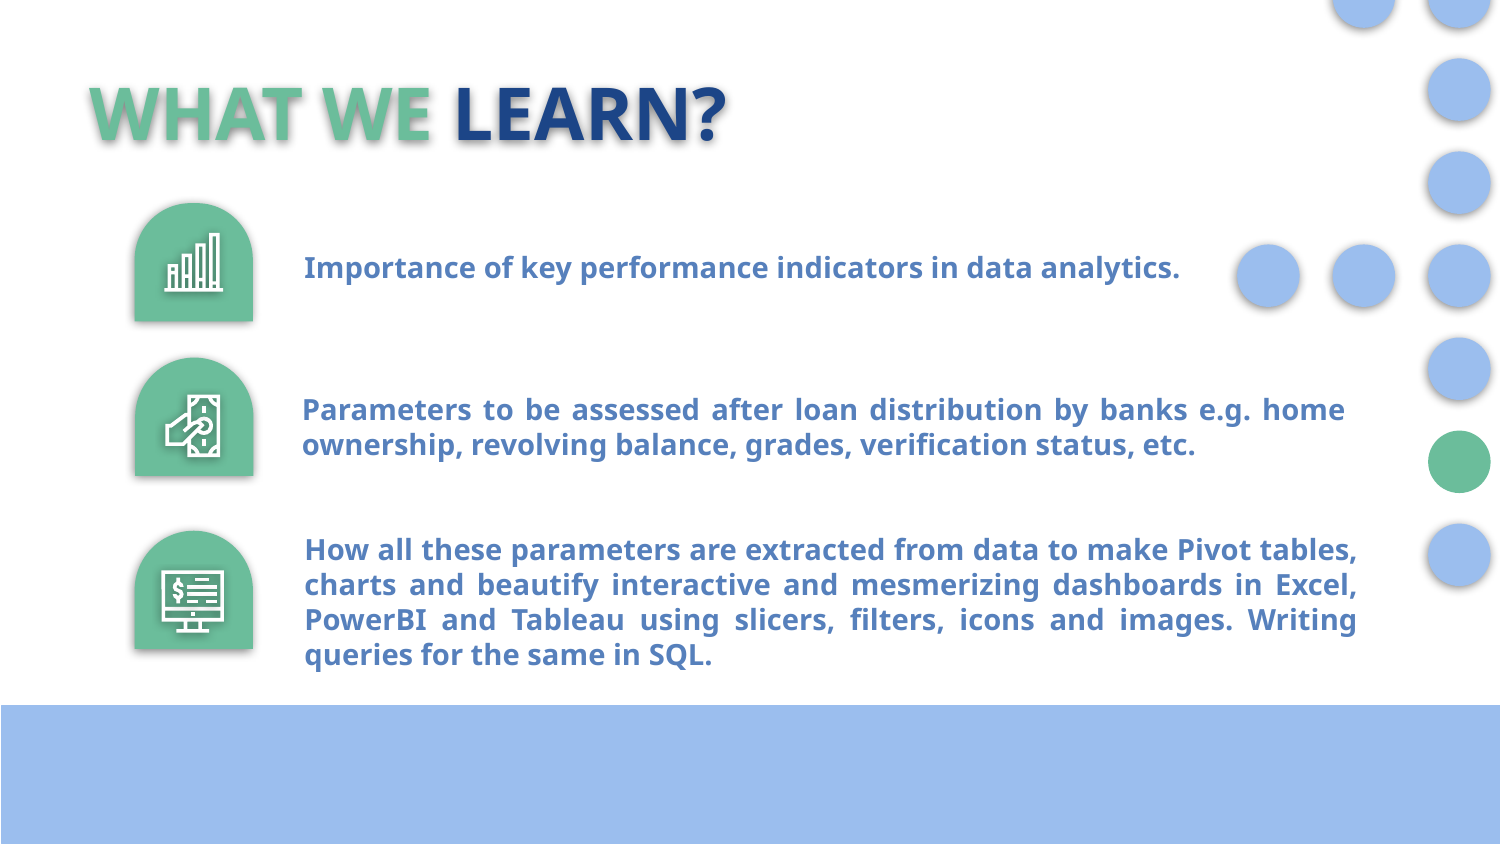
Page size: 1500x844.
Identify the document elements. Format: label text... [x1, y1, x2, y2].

subtitle Importance of key performance indicators in data analytics. [289, 203, 1231, 330]
text_box [164, 232, 224, 292]
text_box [165, 394, 221, 458]
subtitle Parameters to be assessed after loan distribution by banks e.g. home ownership, revolving balance, grades, verification status, etc. [286, 366, 1231, 485]
title WHAT WE LEARN? [74, 73, 866, 149]
text_box [135, 357, 254, 476]
text_box [134, 530, 253, 649]
text_box [134, 203, 253, 322]
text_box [161, 570, 225, 633]
subtitle How all these parameters are extracted from data to make Pivot tables, charts and beautify interactive and mesmerizing dashboards in Excel, PowerBI and Tableau using slicers, filters, icons and images. Writing queries for the same in SQL. [289, 521, 1374, 682]
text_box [1236, 0, 1491, 587]
